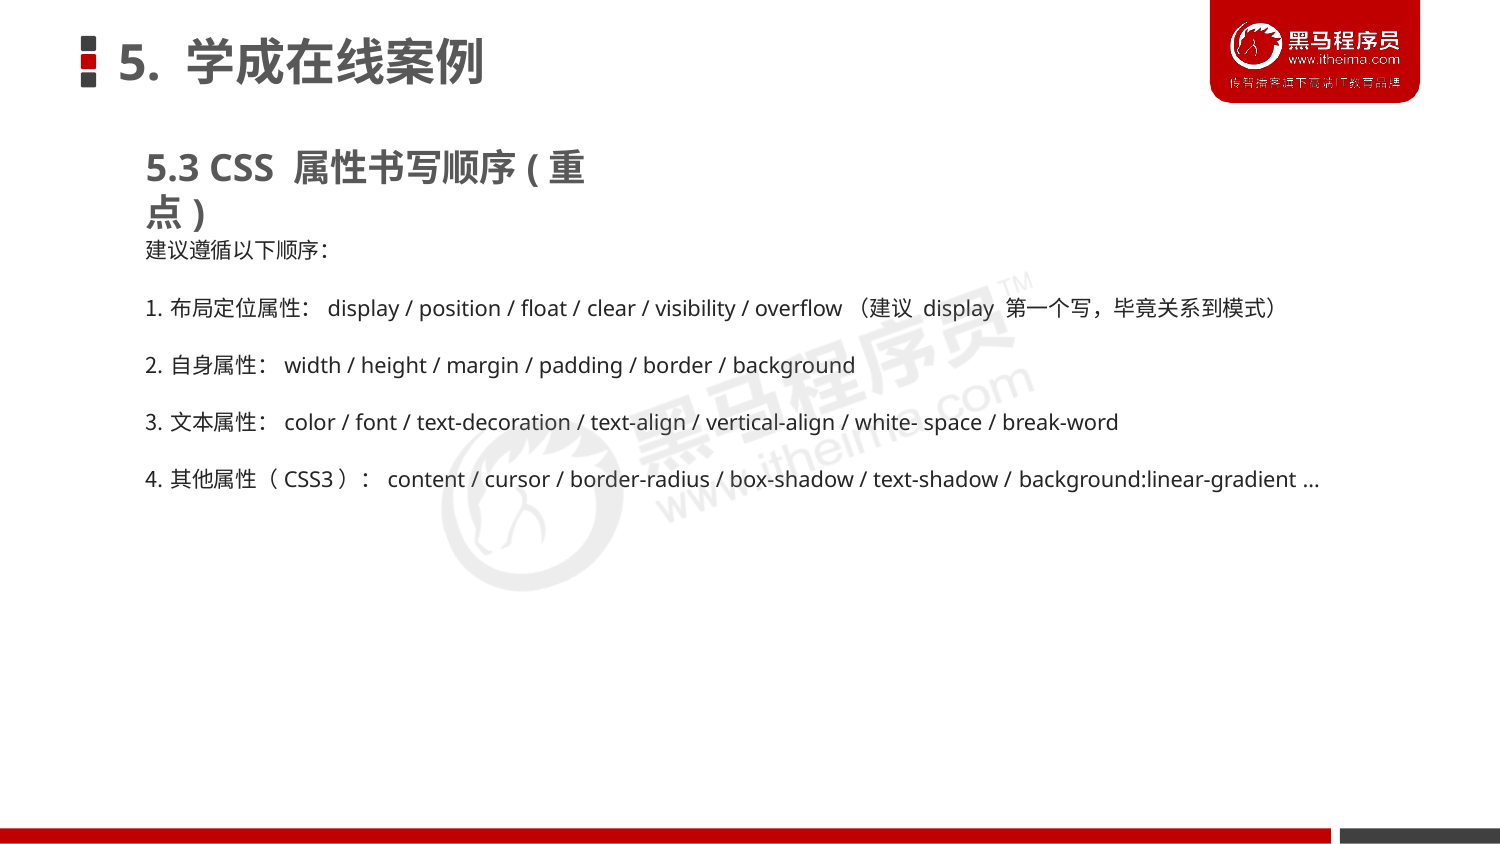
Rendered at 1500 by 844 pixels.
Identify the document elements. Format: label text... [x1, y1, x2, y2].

text_box [1211, 11, 1419, 97]
text_box 5.3 CSS 属性书写顺序(重点) [143, 143, 628, 234]
text_box 建议遵循以下顺序： 布局定位属性：display / position / float / clear / visibility / overflow（建议 display 第一个写，毕竟关系到模式） 自身属性：width / height / margin / padding / border / background 文本属性：color / font / text-decoration / text-align / vertical-align / white- space / break-word 其他属性（CSS3）：content / cursor / border-radius / box-shadow / text-shadow / background:linear-gradient … [143, 236, 401, 493]
text_box [401, 210, 1099, 633]
text_box [1209, 0, 1421, 88]
text_box [1339, 828, 1500, 844]
text_box 建议遵循以下顺序： 布局定位属性：display / position / float / clear / visibility / overflow（建议 display 第一个写，毕竟关系到模式） 自身属性：width / height / margin / padding / border / background 文本属性：color / font / text-decoration / text-align / vertical-align / white- space / break-word 其他属性（CSS3）：content / cursor / border-radius / box-shadow / text-shadow / background:linear-gradient … [1099, 236, 1351, 493]
text_box [0, 828, 1331, 844]
text_box [1384, 97, 1414, 103]
title 5. 学成在线案例 [116, 30, 1384, 171]
